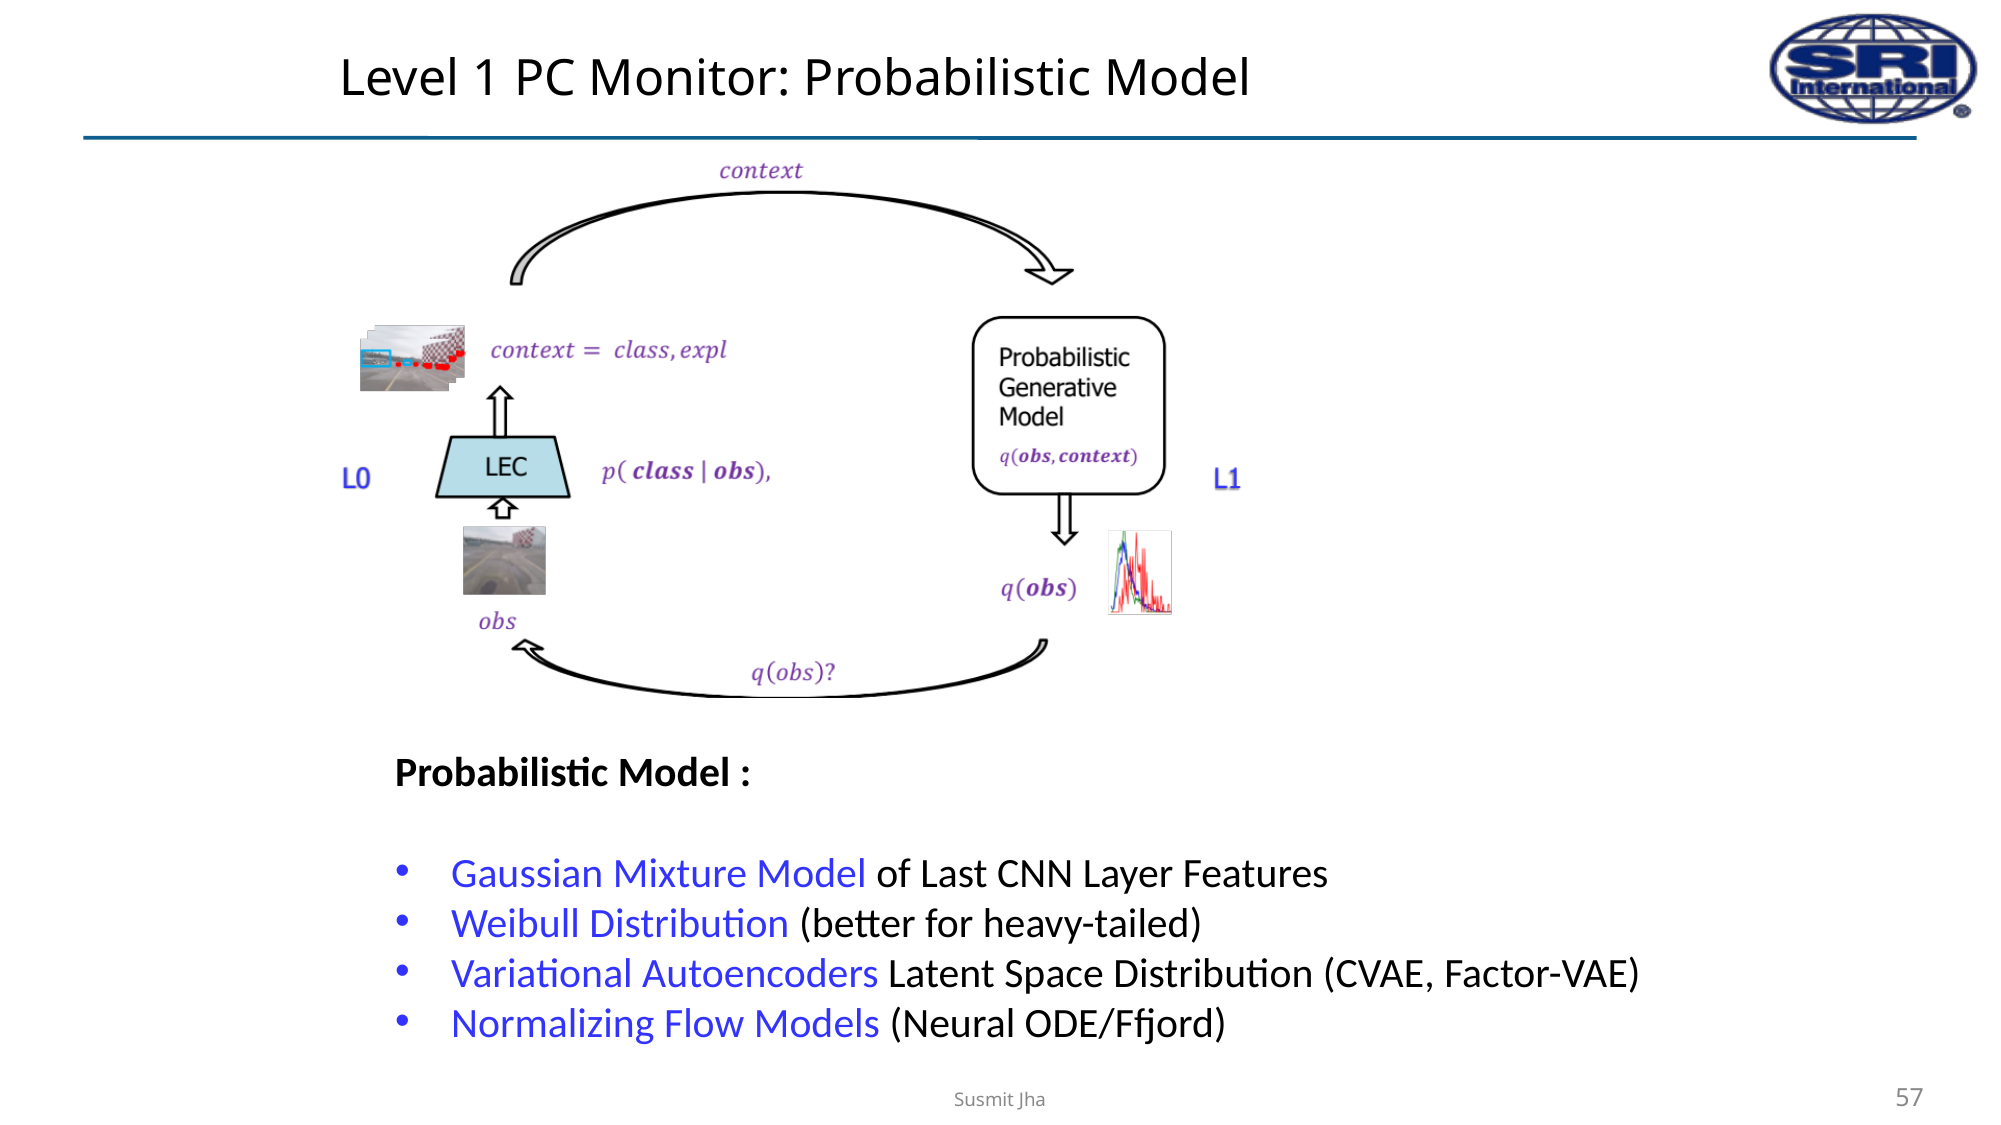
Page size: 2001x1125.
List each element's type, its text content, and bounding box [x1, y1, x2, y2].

title Level 1 PC Monitor: Probabilistic Model [324, 25, 1497, 126]
picture [1708, 7, 2001, 132]
text_box Probabilistic Model : Gaussian Mixture Model of Last CNN Layer Features Weibull Distribution (better for heavy-tailed) Variational Autoencoders Latent Space Distribution (CVAE, Factor-VAE) Normalizing Flow Models (Neural ODE/Ffjord) [380, 737, 1680, 1053]
footer Susmit Jha [291, 1074, 1709, 1124]
slide_number 57 [1772, 1074, 1939, 1123]
picture [324, 149, 1261, 698]
